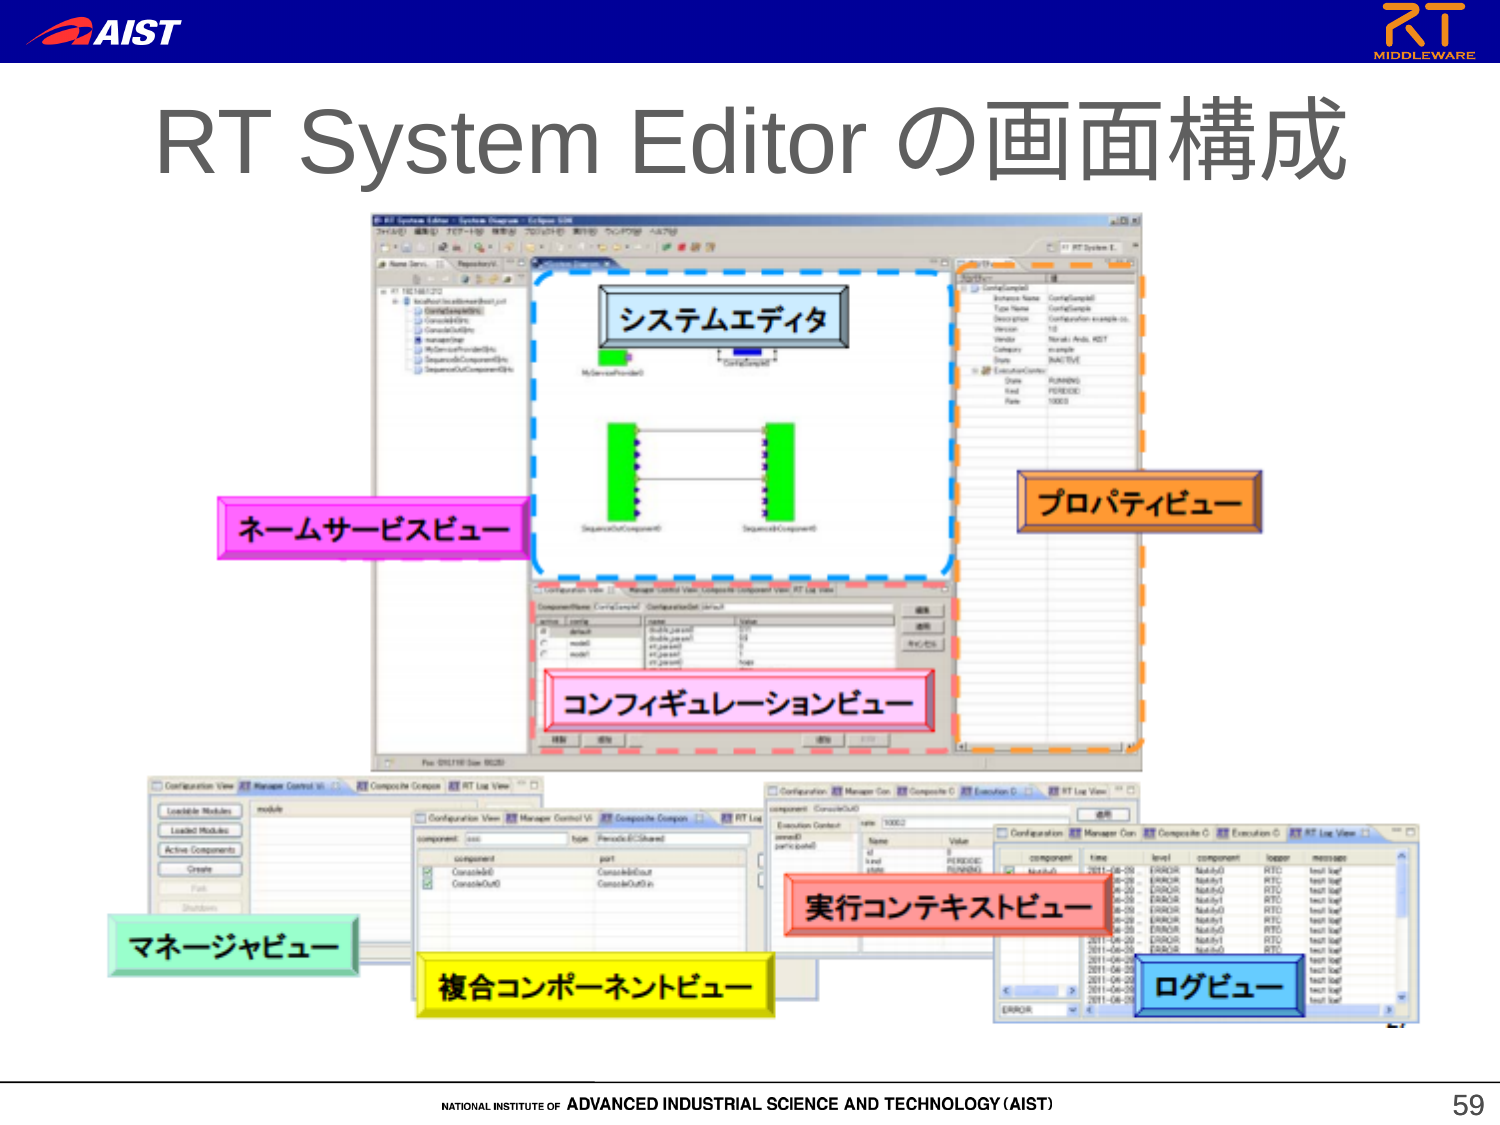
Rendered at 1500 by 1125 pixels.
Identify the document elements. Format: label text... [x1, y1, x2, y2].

picture [0, 0, 1500, 63]
picture [48, 207, 1475, 1028]
picture [442, 1097, 1052, 1110]
title RT System Editorの画面構成 [29, 66, 1474, 208]
text_box 59 [1149, 1078, 1500, 1125]
